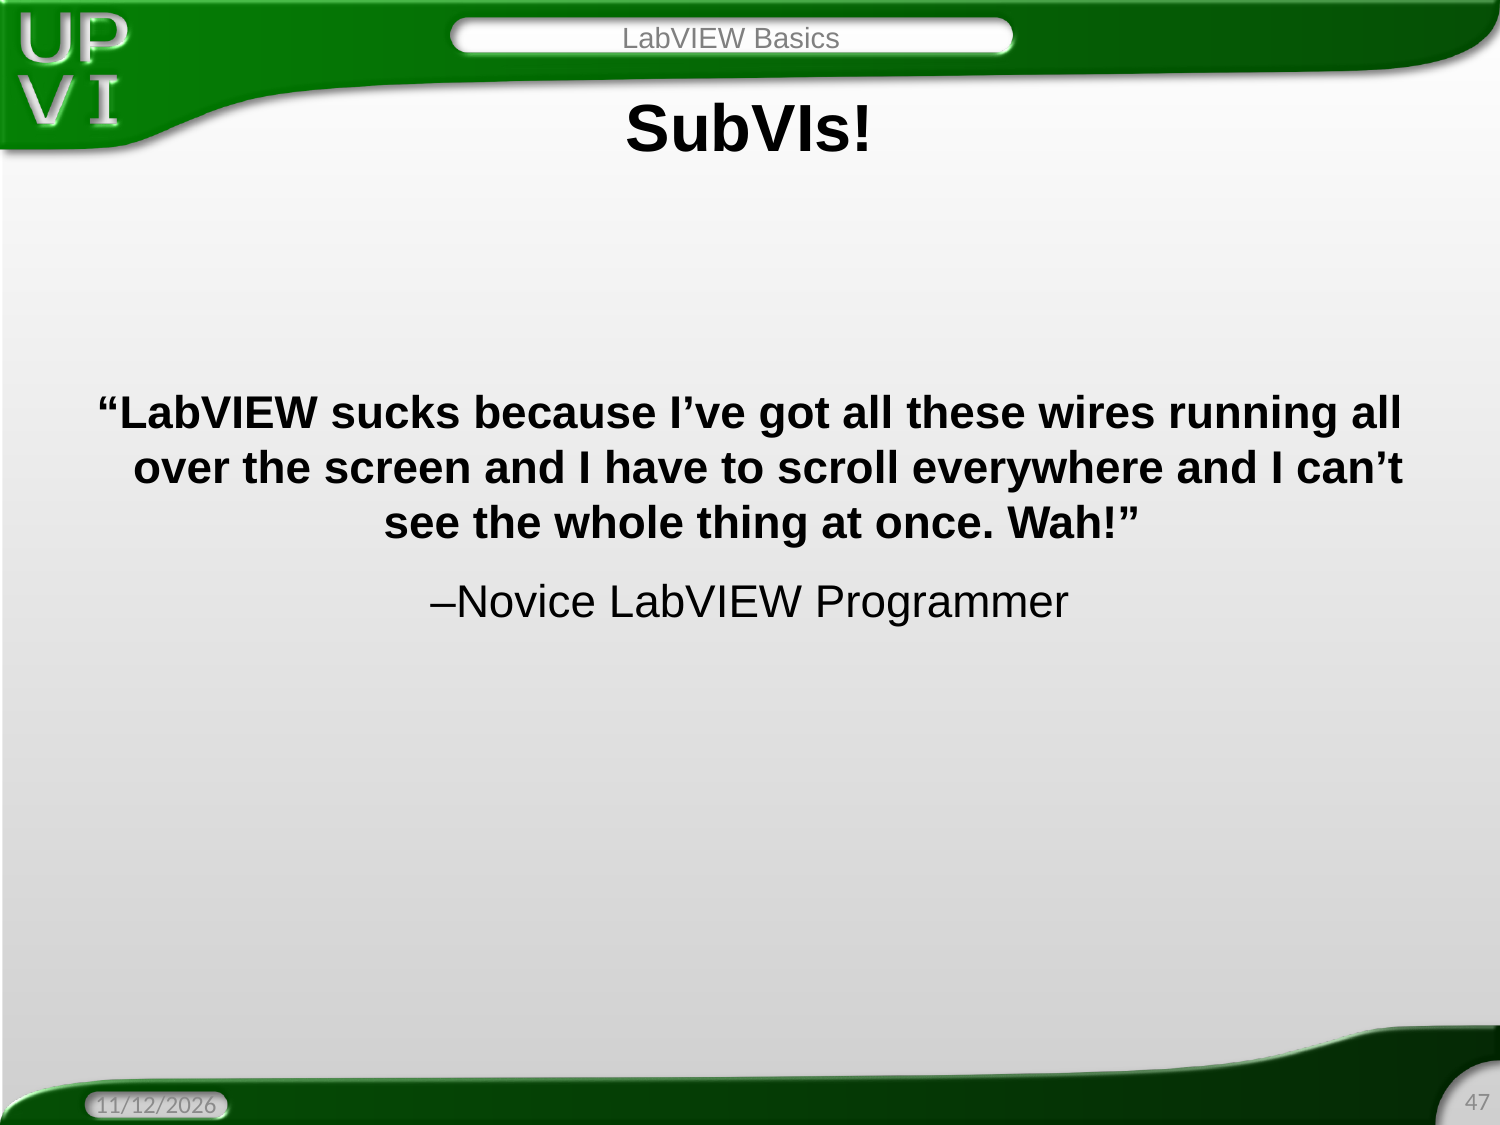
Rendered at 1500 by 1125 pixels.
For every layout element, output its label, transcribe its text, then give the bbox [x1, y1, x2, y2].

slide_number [75, 1073, 238, 1125]
picture [0, 0, 1500, 1125]
title SubVIs! [75, 75, 1425, 175]
list “LabVIEW sucks because I’ve got all these wires running all over the screen and I have to scroll everywhere and I can’t see the whole thing at once. Wah!” –Novice LabVIEW Programmer [37, 375, 1463, 1005]
footer LabVIEW Basics [450, 6, 1013, 67]
slide_number 47 [1155, 1069, 1500, 1125]
